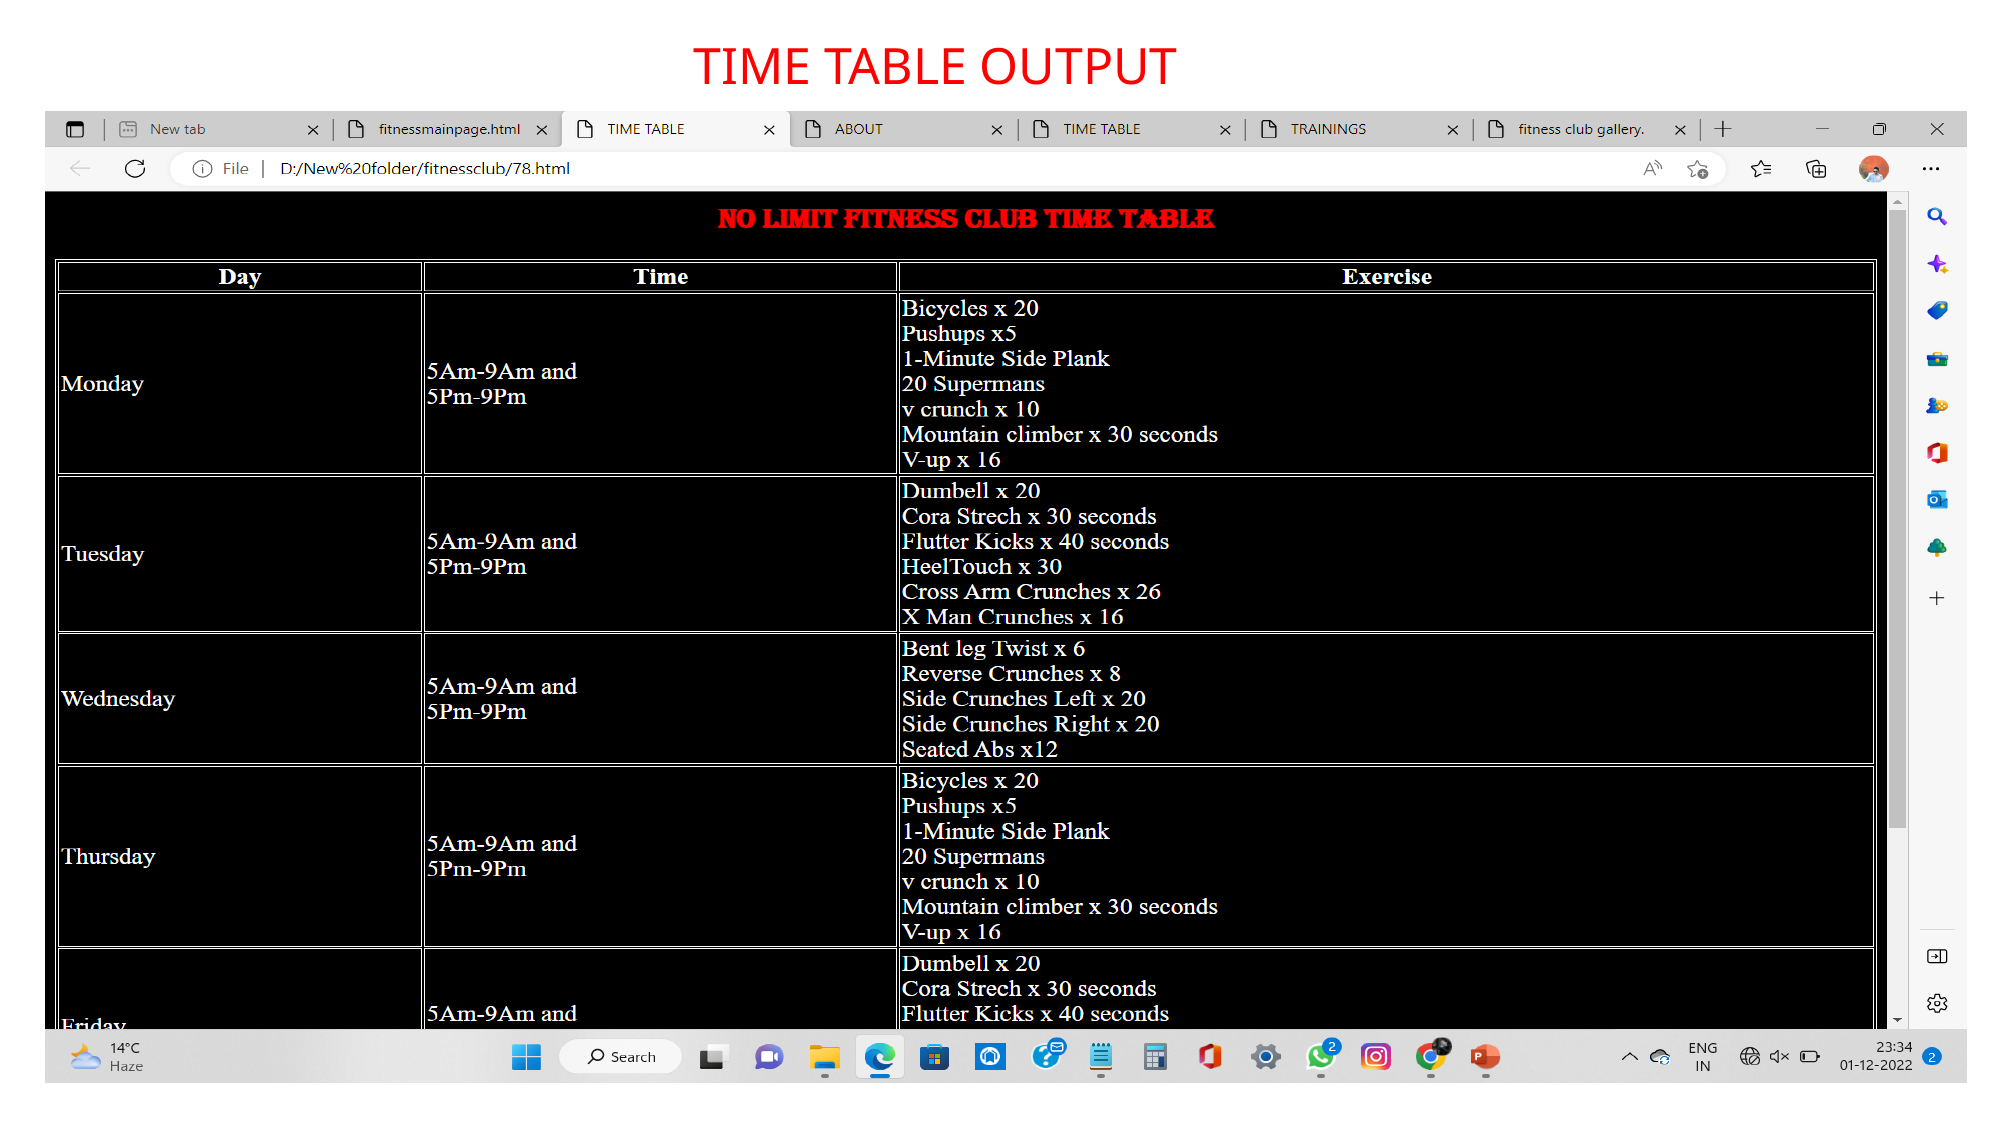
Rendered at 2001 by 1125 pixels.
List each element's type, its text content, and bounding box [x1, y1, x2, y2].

title TIME TABLE OUTPUT [137, 26, 1863, 111]
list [45, 111, 1967, 1083]
